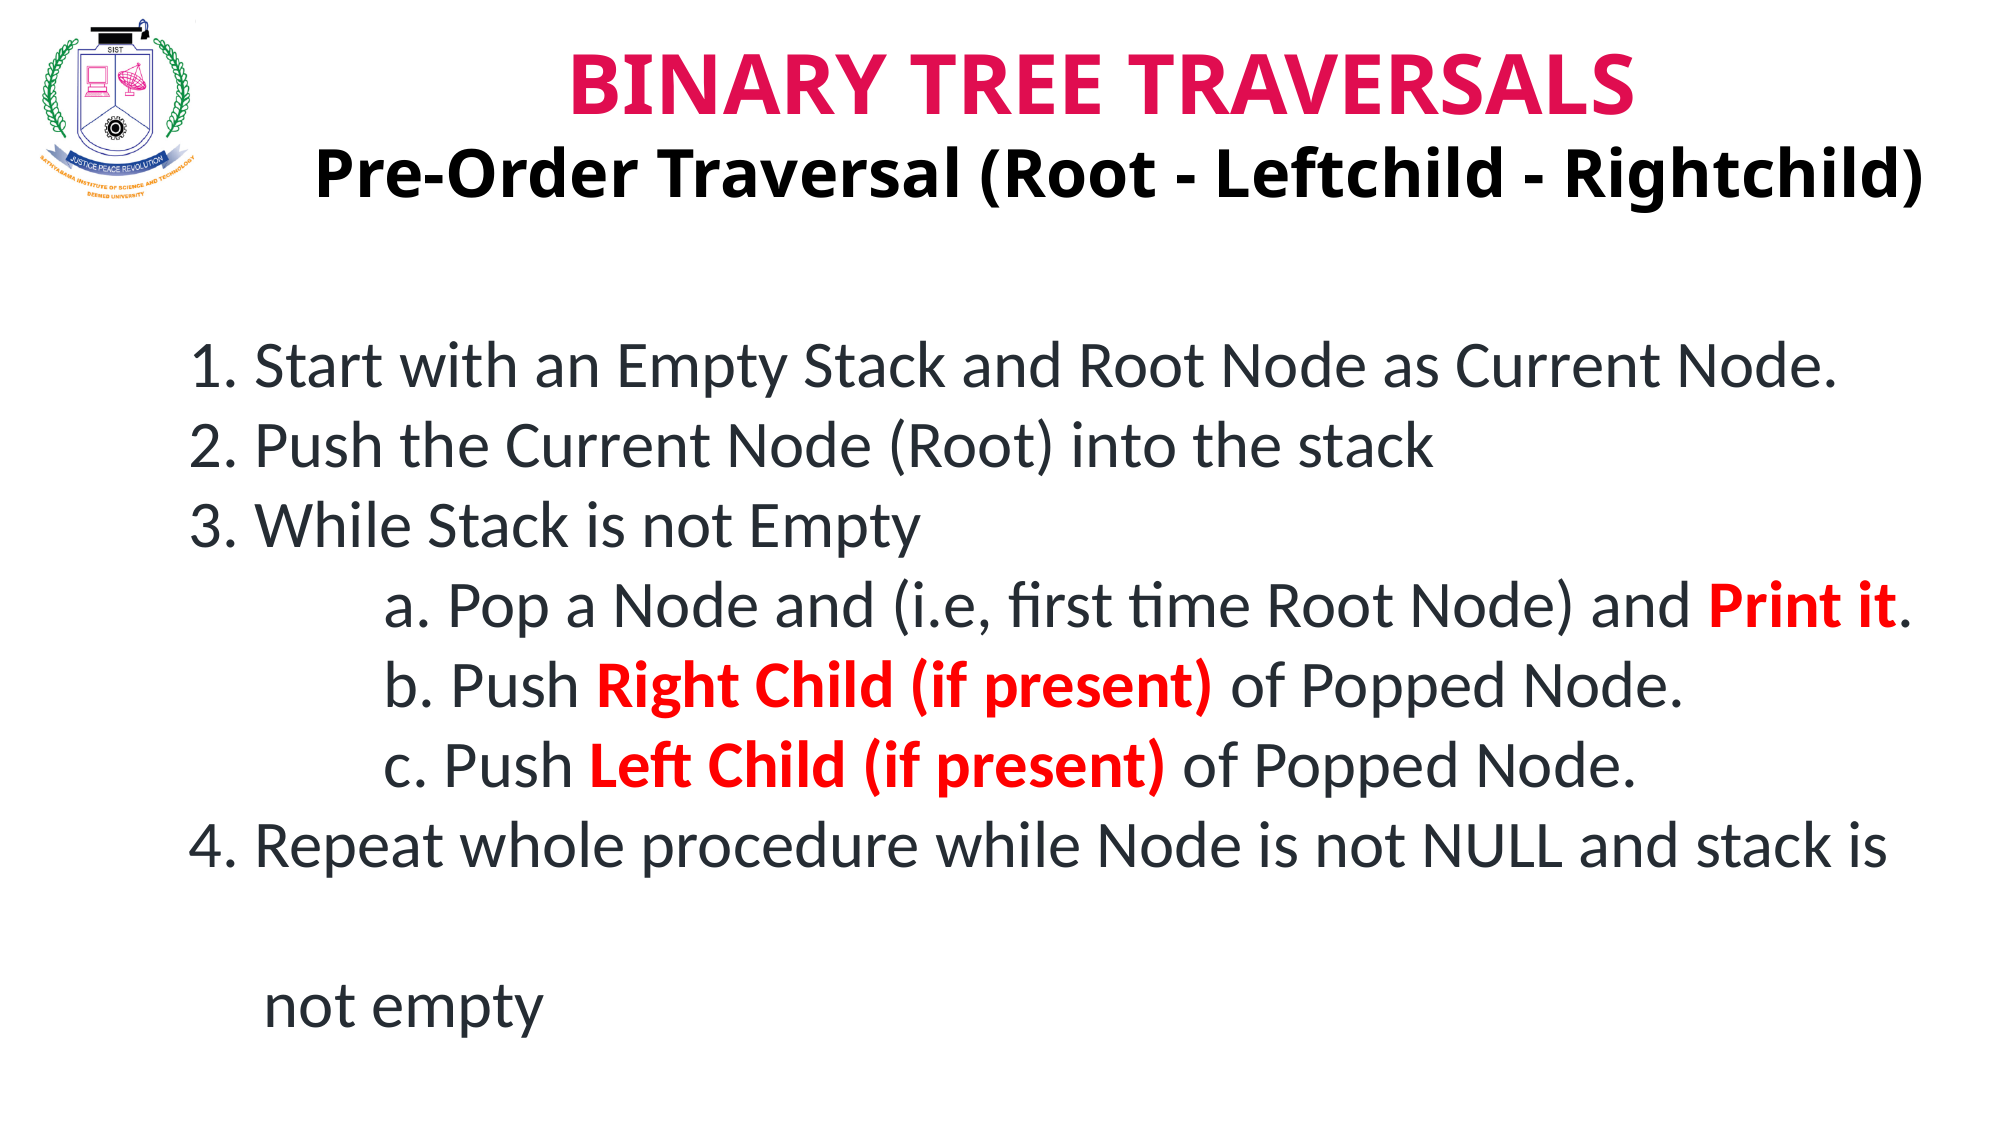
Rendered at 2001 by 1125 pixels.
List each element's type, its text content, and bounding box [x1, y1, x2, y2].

text_box BINARY TREE TRAVERSALS Pre-Order Traversal (Root - Leftchild - Rightchild) [229, 23, 1974, 319]
text_box 1. Start with an Empty Stack and Root Node as Current Node. 2. Push the Current Node (Root) into the stack 3. While Stack is not Empty a. Pop a Node and (i.e, first time Root Node) and Print it. b. Push Right Child (if present) of Popped Node. c. Push Left Child (if present) of Popped Node. 4. Repeat whole procedure while Node is not NULL and stack is not empty [174, 313, 1955, 1048]
picture [28, 14, 196, 205]
